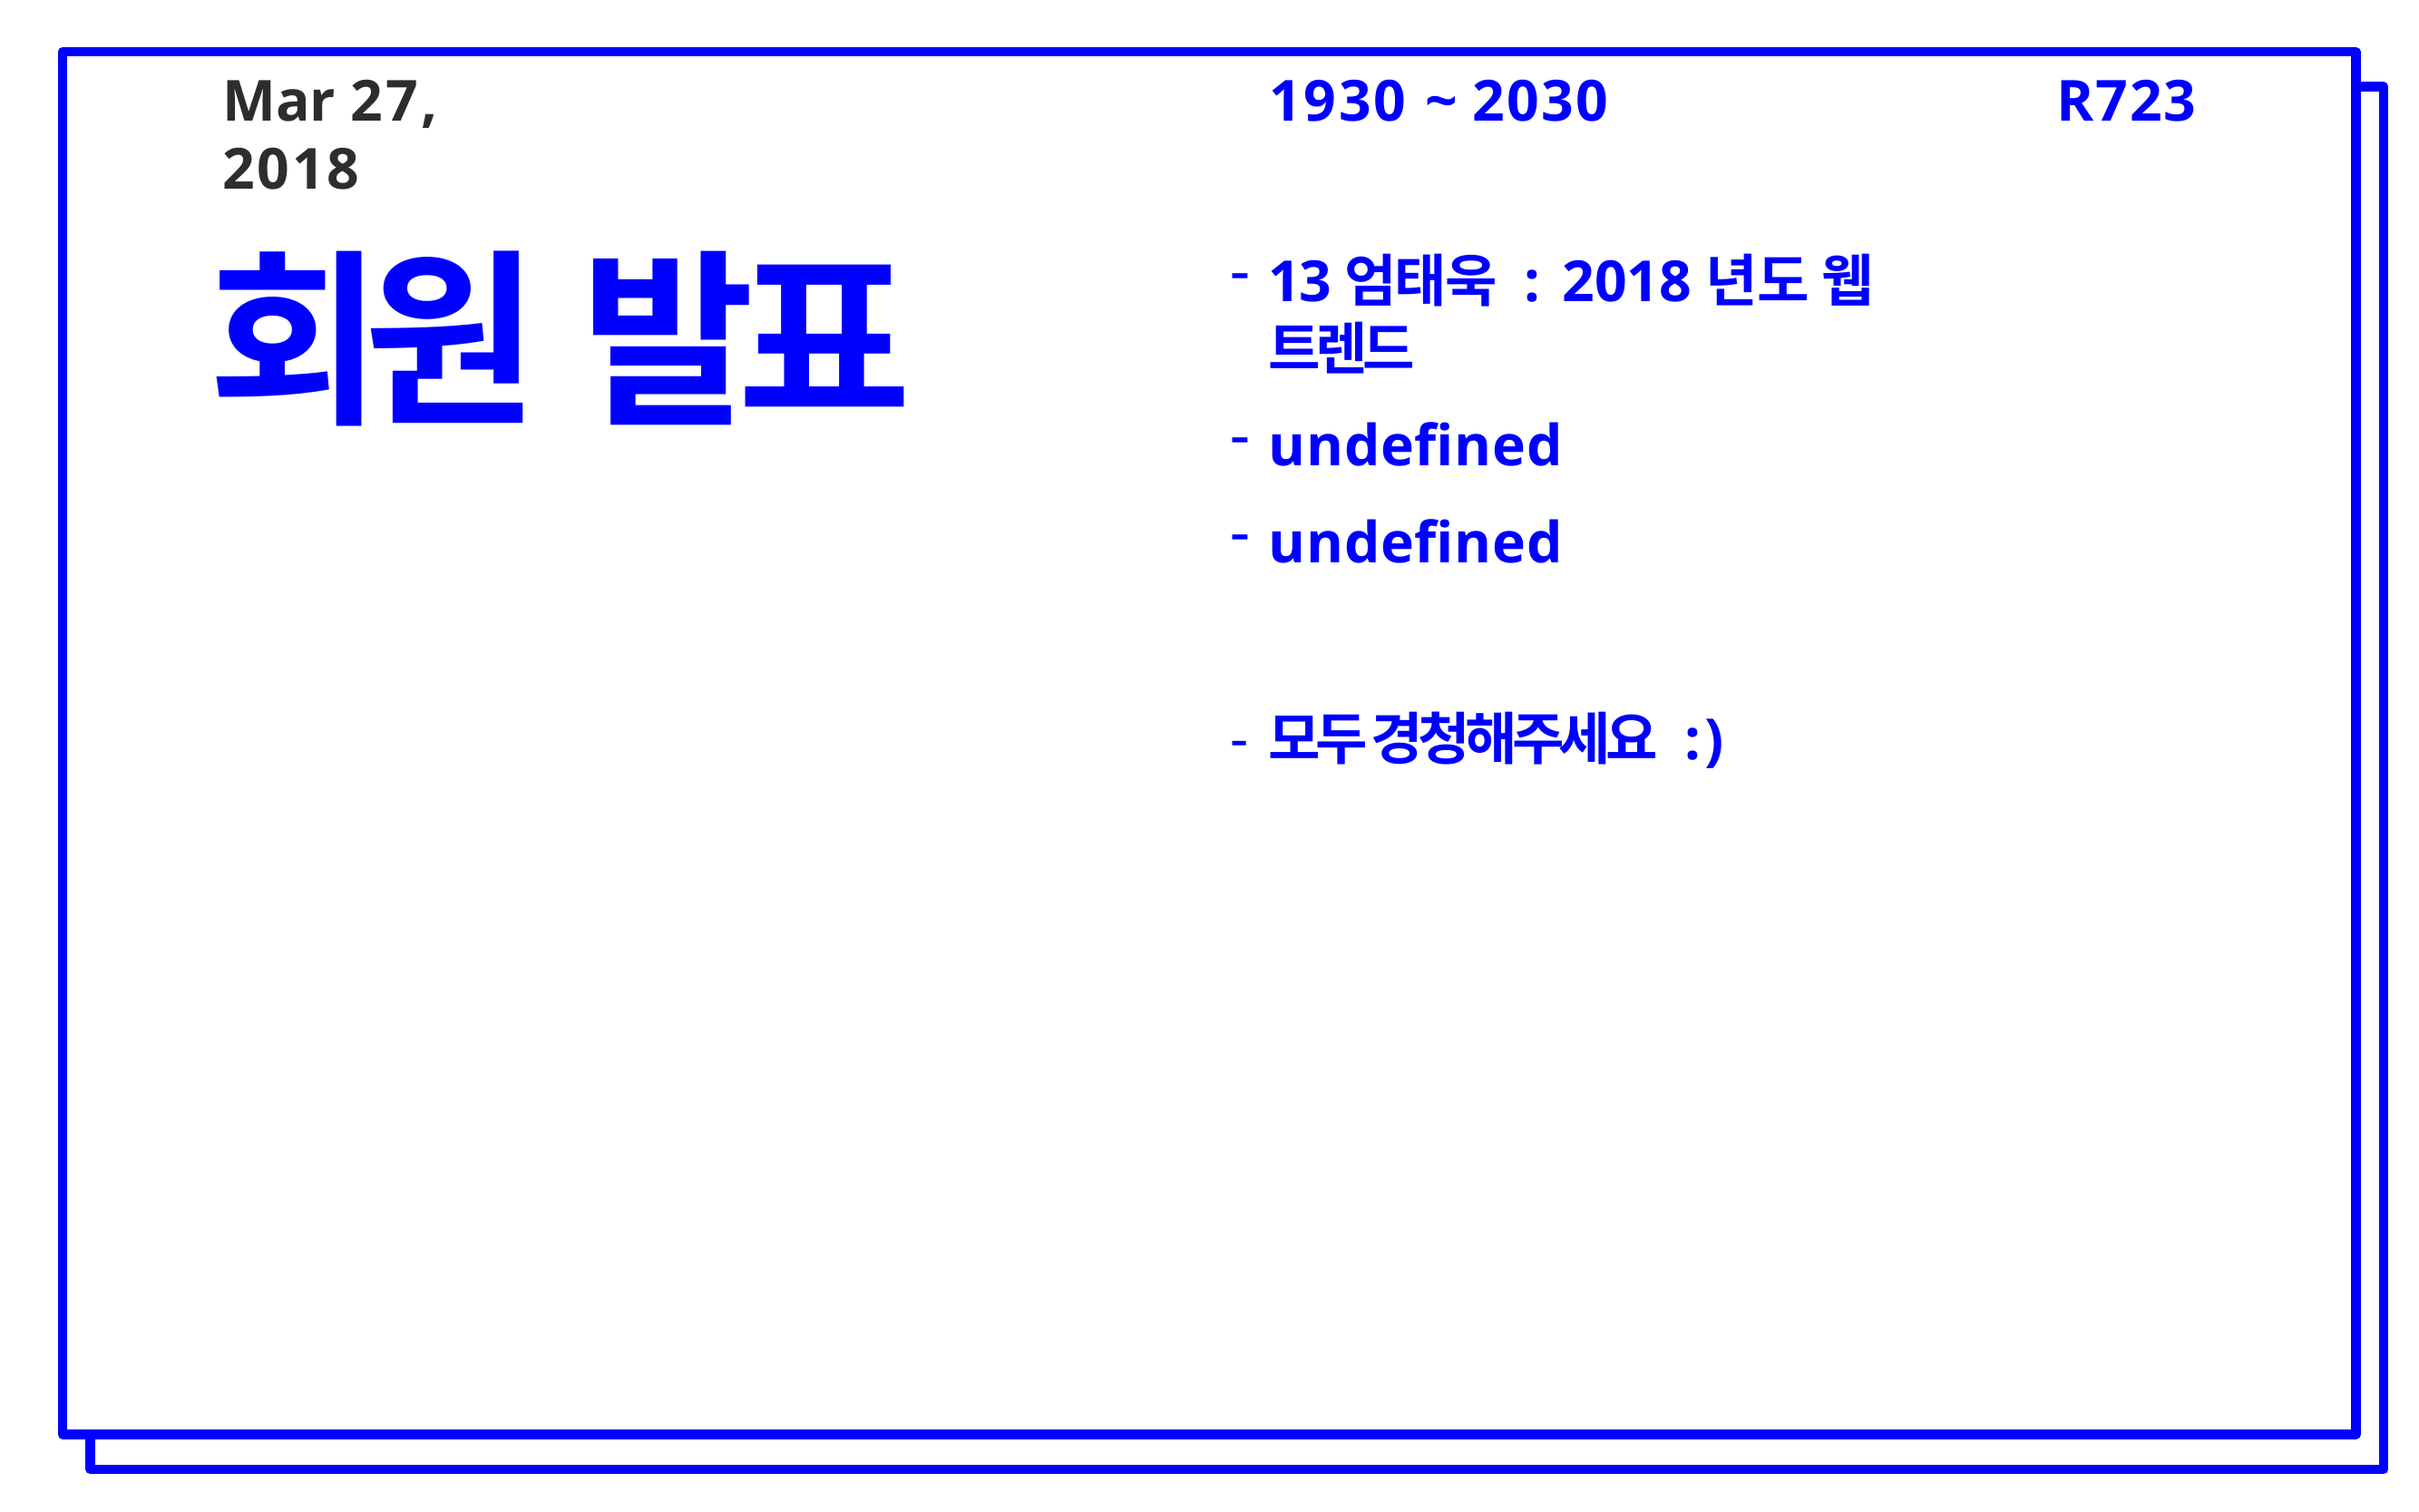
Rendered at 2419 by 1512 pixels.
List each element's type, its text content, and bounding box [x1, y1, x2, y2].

text_box 13엄태욱 : 2018년도 웹 트렌드 undefined undefined 모두 경청해주세요 :) [1228, 214, 2026, 771]
text_box 1930 ~ 2030 [1267, 63, 1615, 133]
text_box 회원 발표 [206, 219, 945, 448]
text_box R723 [2054, 63, 2201, 133]
title Mar 27, 2018 [220, 63, 591, 219]
